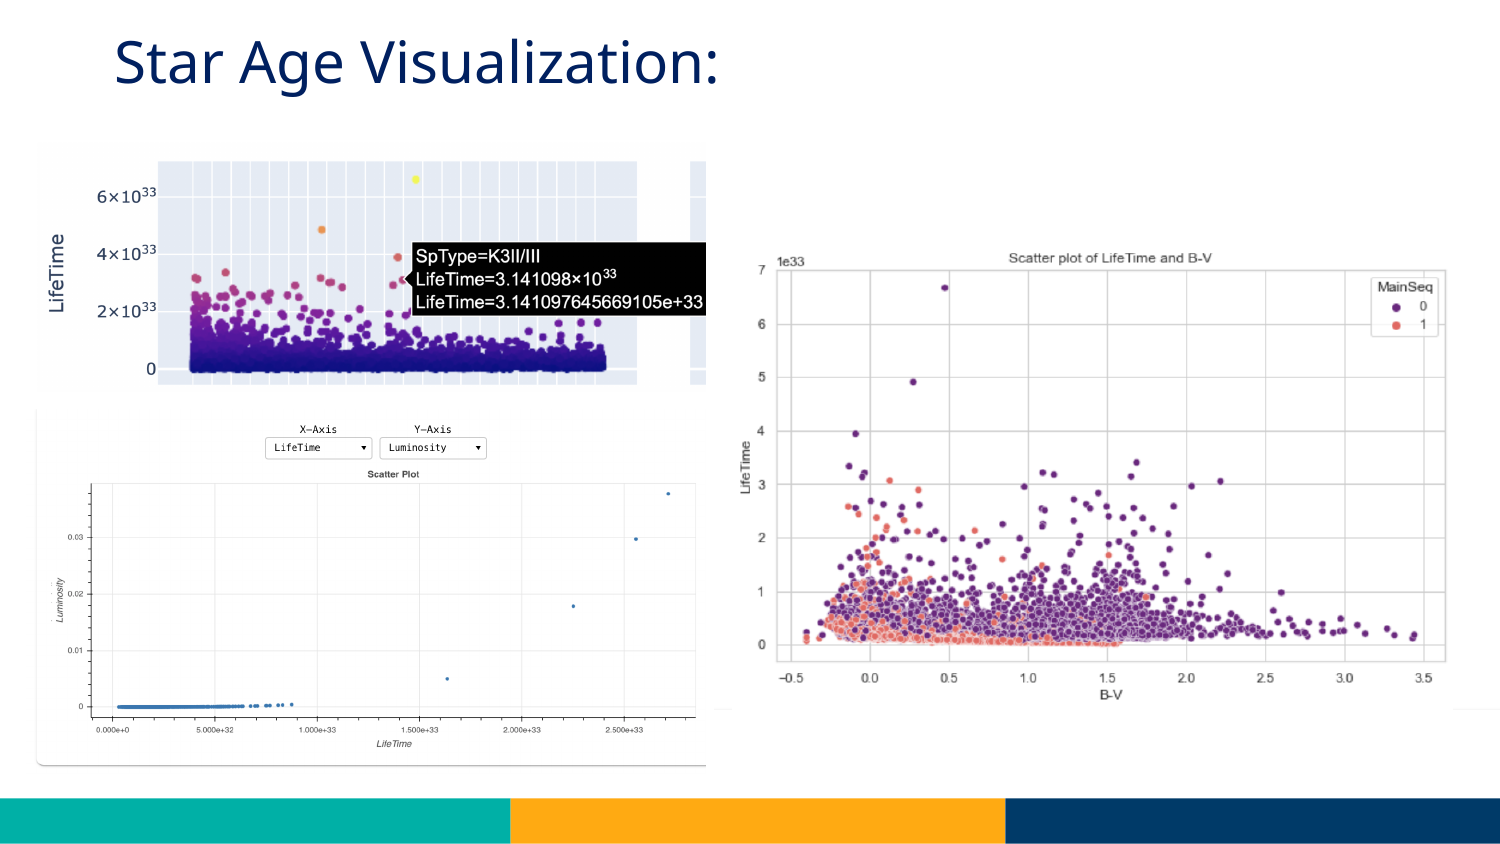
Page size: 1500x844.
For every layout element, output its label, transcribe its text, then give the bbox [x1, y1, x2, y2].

picture [714, 246, 1500, 710]
picture [37, 141, 706, 393]
picture [25, 409, 706, 774]
title Star Age Visualization: [103, 0, 1500, 143]
